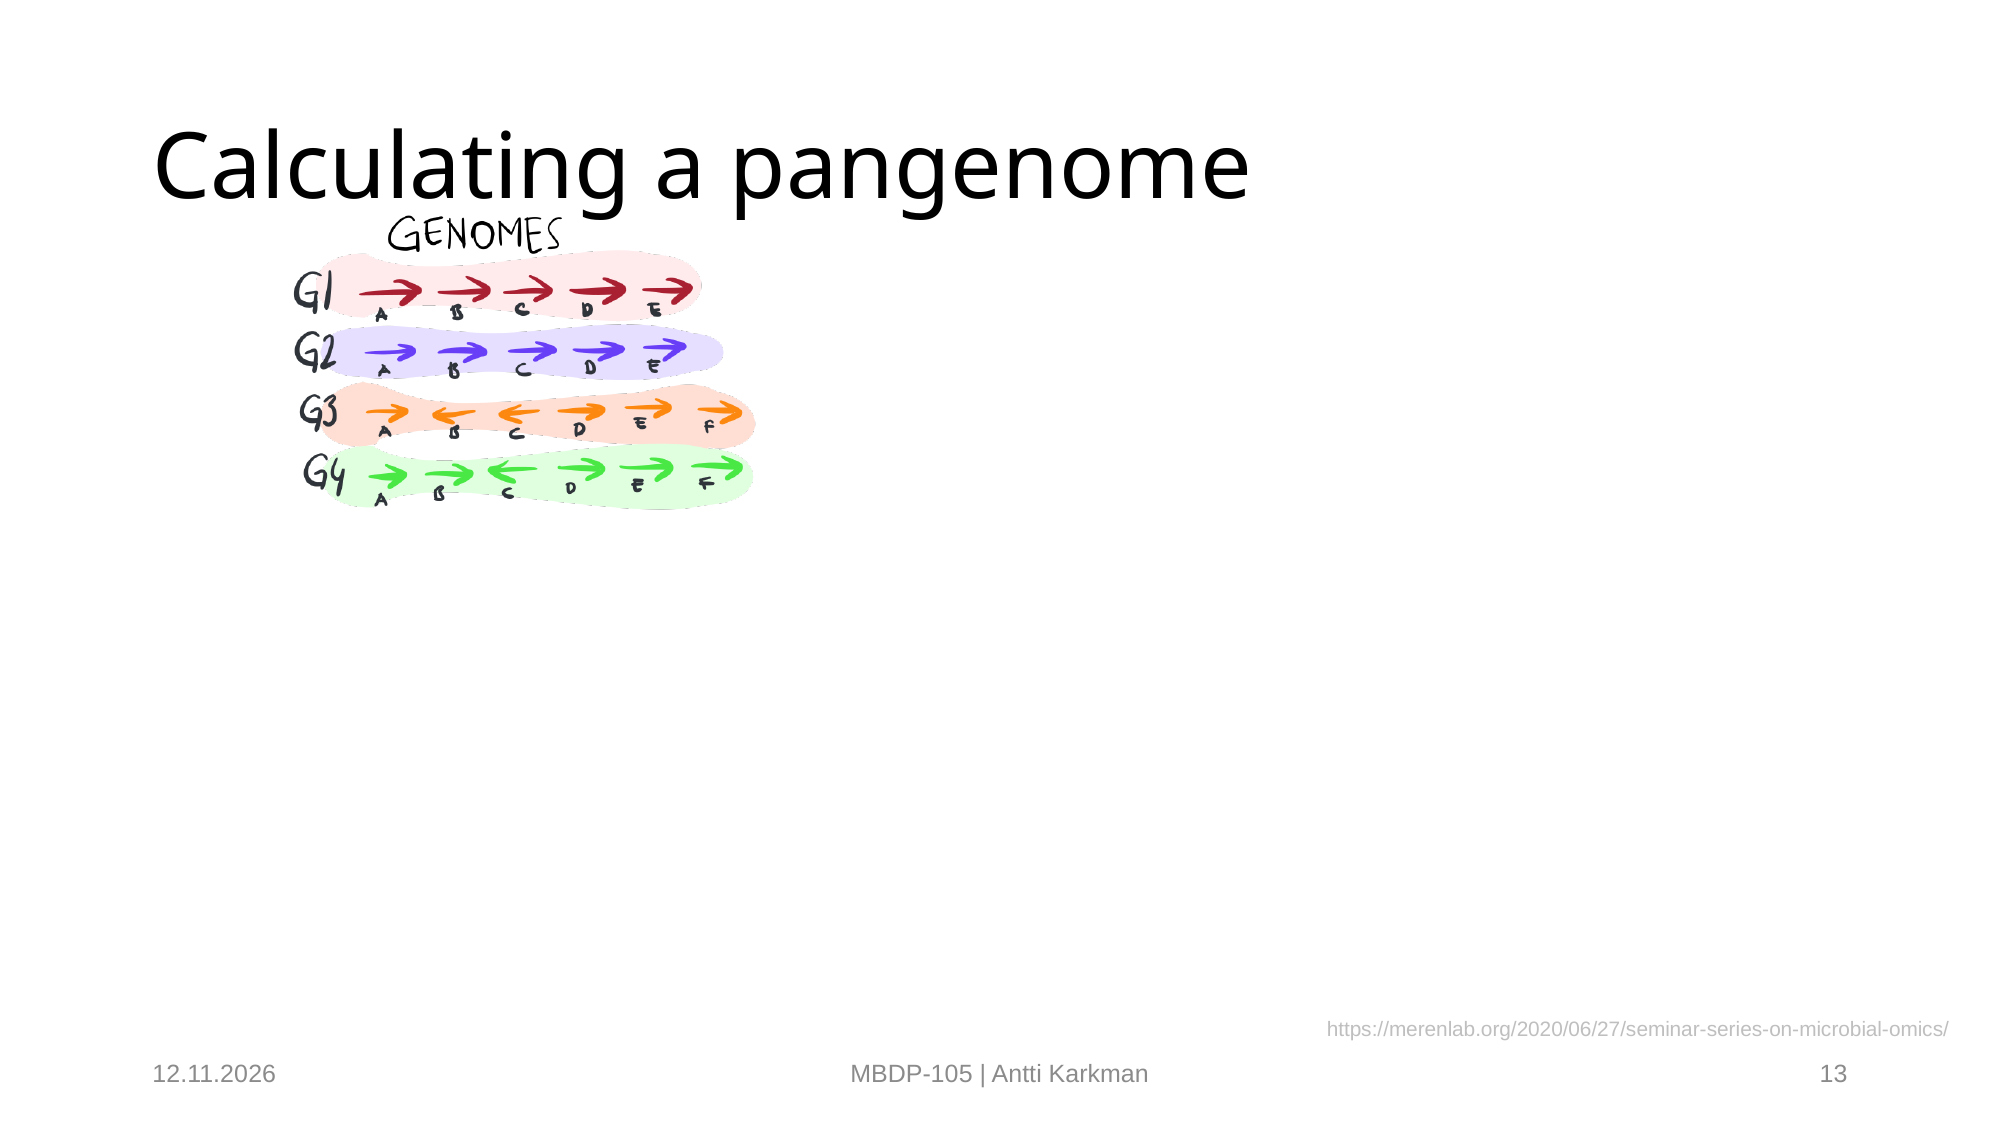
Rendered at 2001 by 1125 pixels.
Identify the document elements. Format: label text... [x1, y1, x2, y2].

slide_number 13 [1412, 1042, 1863, 1103]
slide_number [137, 1042, 588, 1103]
picture [273, 188, 1727, 1016]
footer MBDP-105 | Antti Karkman [662, 1042, 1338, 1103]
text_box https://merenlab.org/2020/06/27/seminar-series-on-microbial-omics/ [1326, 1015, 1950, 1041]
title Calculating a pangenome [137, 59, 1863, 278]
